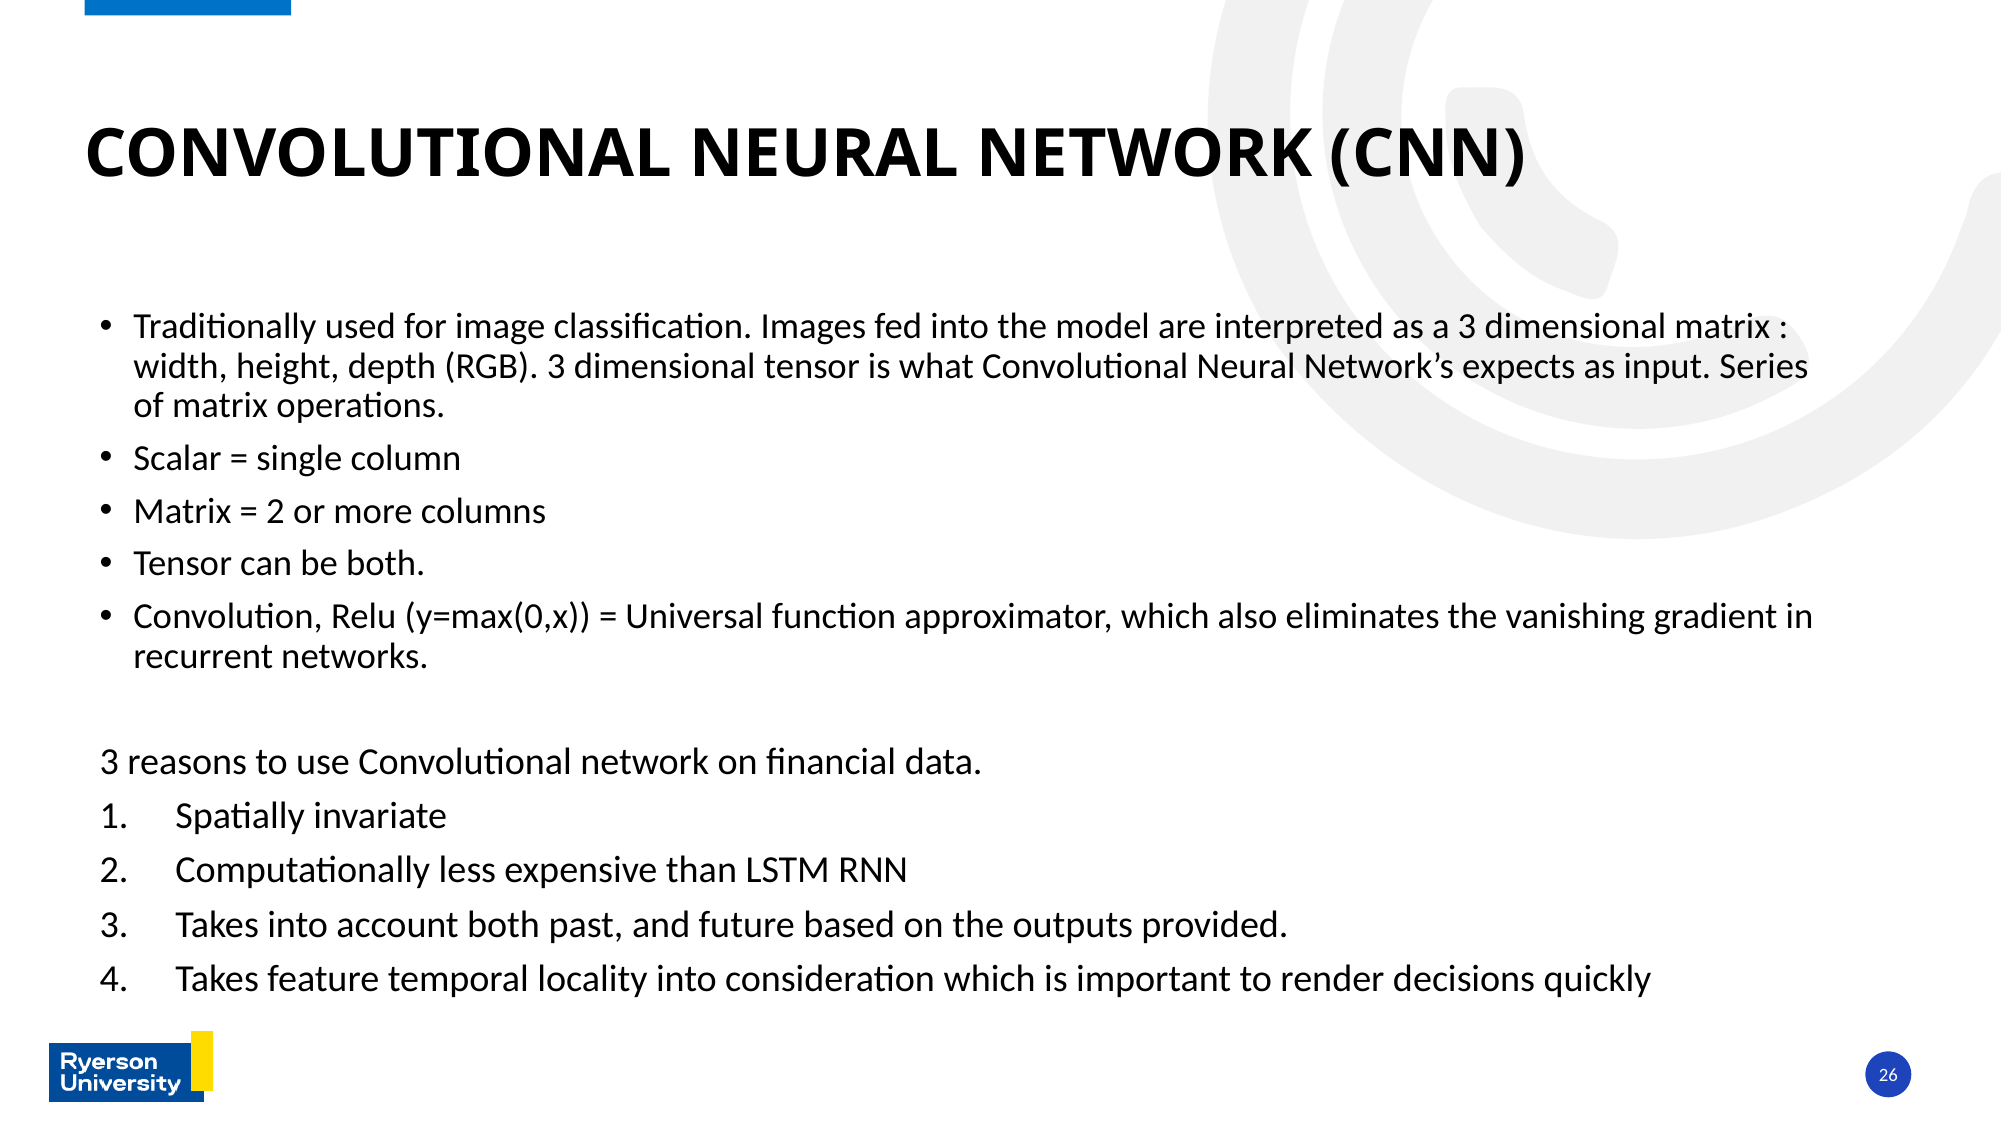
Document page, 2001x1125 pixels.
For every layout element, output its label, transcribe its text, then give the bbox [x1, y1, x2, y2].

title Convolutional Neural Network (CNN) [84, 40, 1914, 192]
list Traditionally used for image classification. Images fed into the model are interpreted as a 3 dimensional matrix : width, height, depth (RGB). 3 dimensional tensor is what Convolutional Neural Network’s expects as input. Series of matrix operations. Scalar = single column Matrix = 2 or more columns Tensor can be both. Convolution, Relu (y=max(0,x)) = Universal function approximator, which also eliminates the vanishing gradient in recurrent networks. 3 reasons to use Convolutional network on financial data. Spatially invariate Computationally less expensive than LSTM RNN Takes into account both past, and future based on the outputs provided. Takes feature temporal locality into consideration which is important to render decisions quickly [84, 299, 1863, 1014]
picture [49, 1031, 213, 1102]
slide_number 26 [1864, 1059, 1913, 1090]
